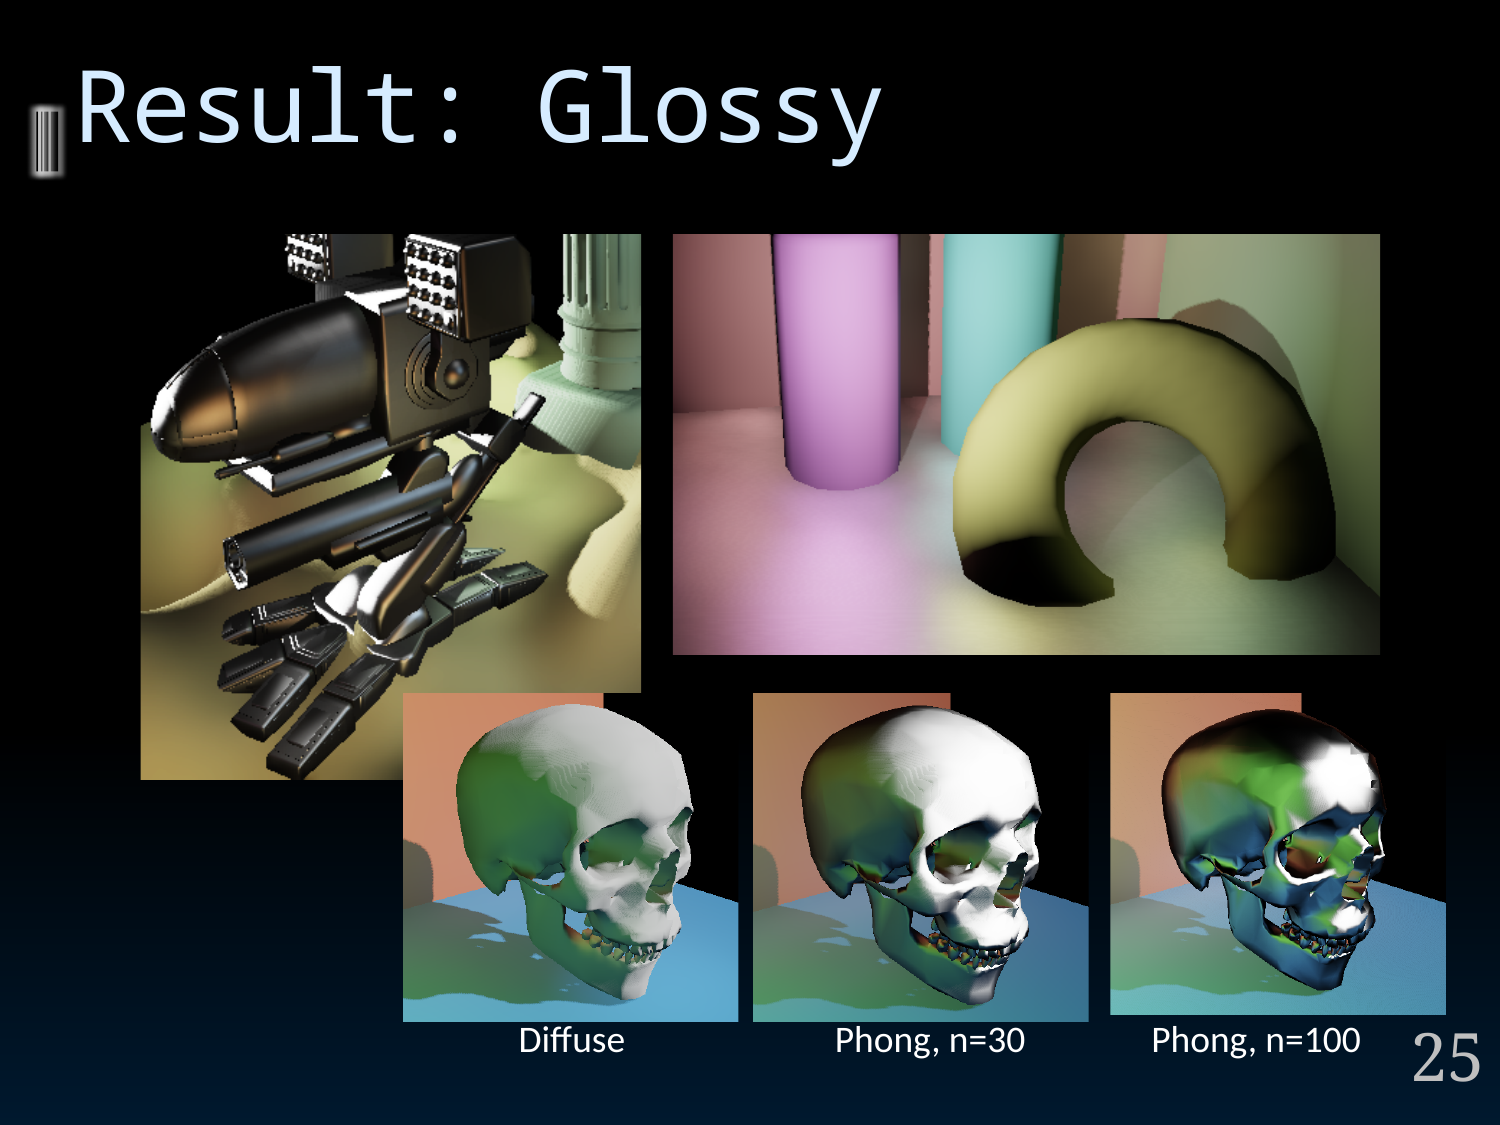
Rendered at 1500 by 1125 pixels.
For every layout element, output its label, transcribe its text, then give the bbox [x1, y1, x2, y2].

slide_number 25 [1371, 1007, 1500, 1125]
text_box Phong, n=30 [820, 1007, 1102, 1068]
title Result: Glossy [58, 35, 1430, 186]
picture [1109, 693, 1447, 1015]
picture [752, 693, 1089, 1023]
picture [402, 693, 739, 1023]
picture [672, 233, 1381, 656]
text_box Phong, n=100 [1136, 1024, 1418, 1068]
text_box Diffuse [503, 1032, 704, 1068]
picture [140, 233, 642, 787]
